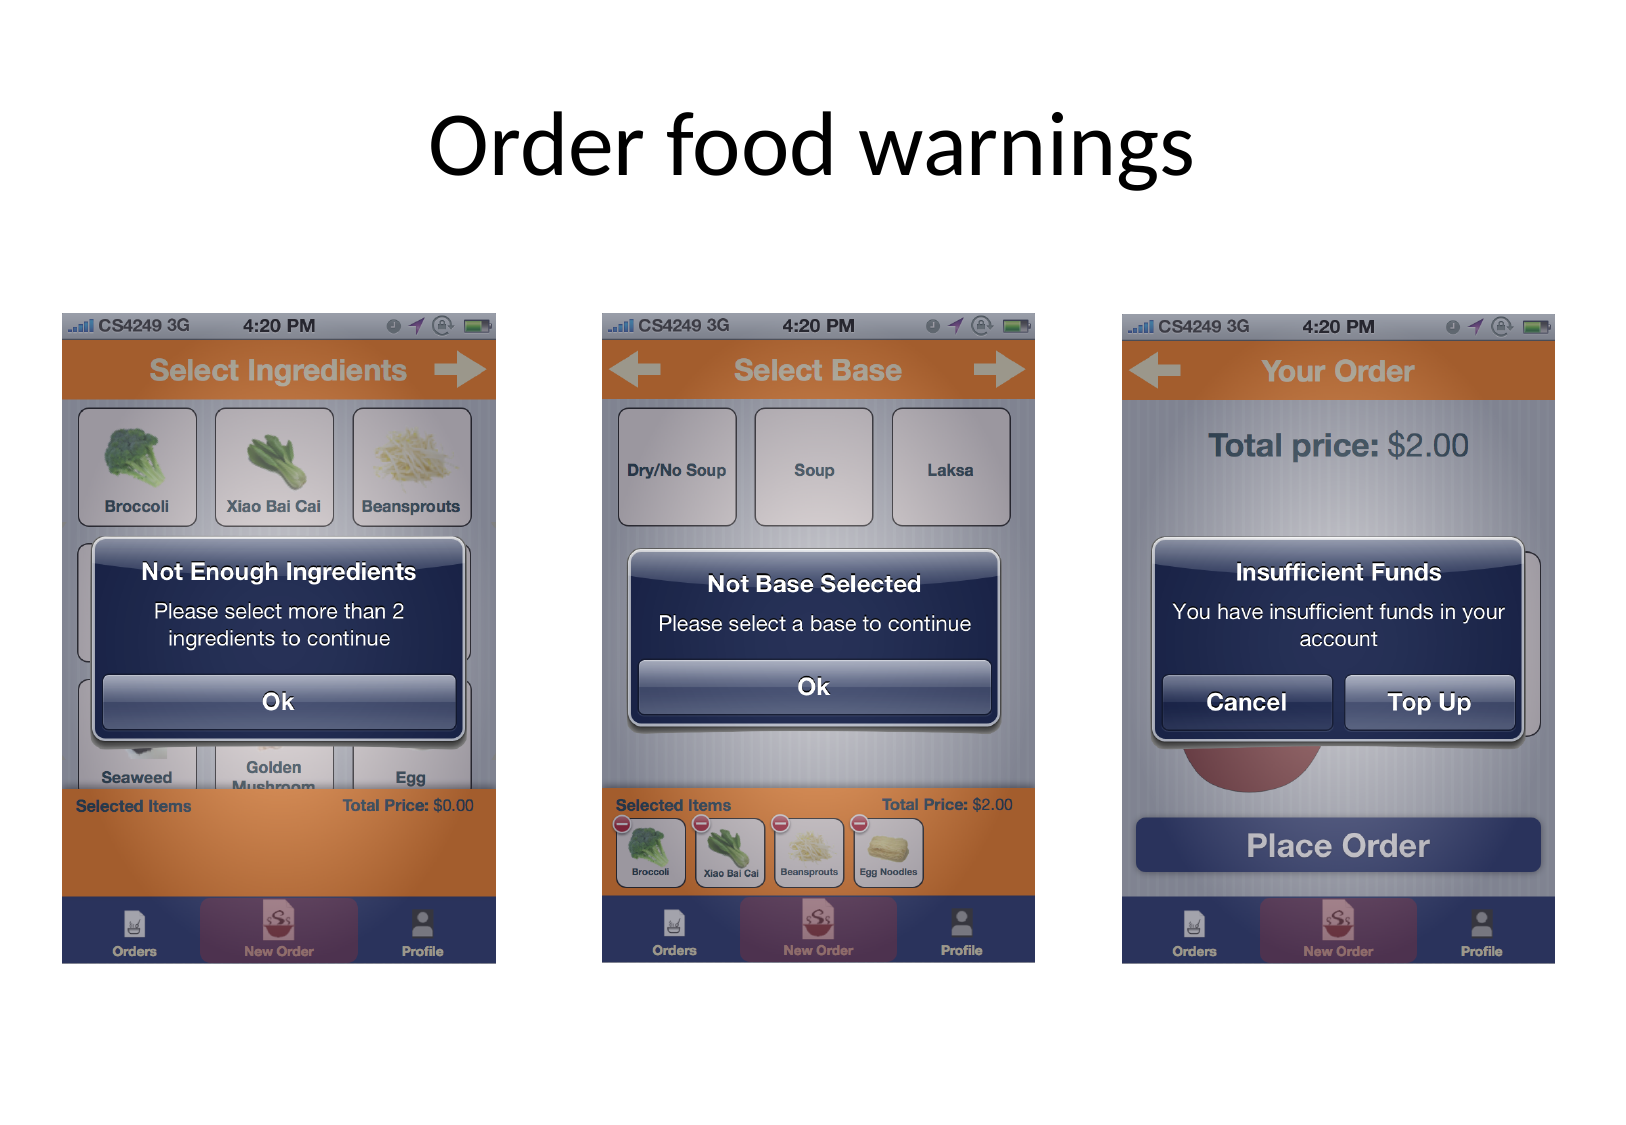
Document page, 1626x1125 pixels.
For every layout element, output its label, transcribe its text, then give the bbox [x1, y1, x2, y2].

title Order food warnings [81, 45, 1544, 233]
picture [61, 313, 496, 964]
picture [1121, 314, 1555, 964]
picture [601, 313, 1035, 963]
